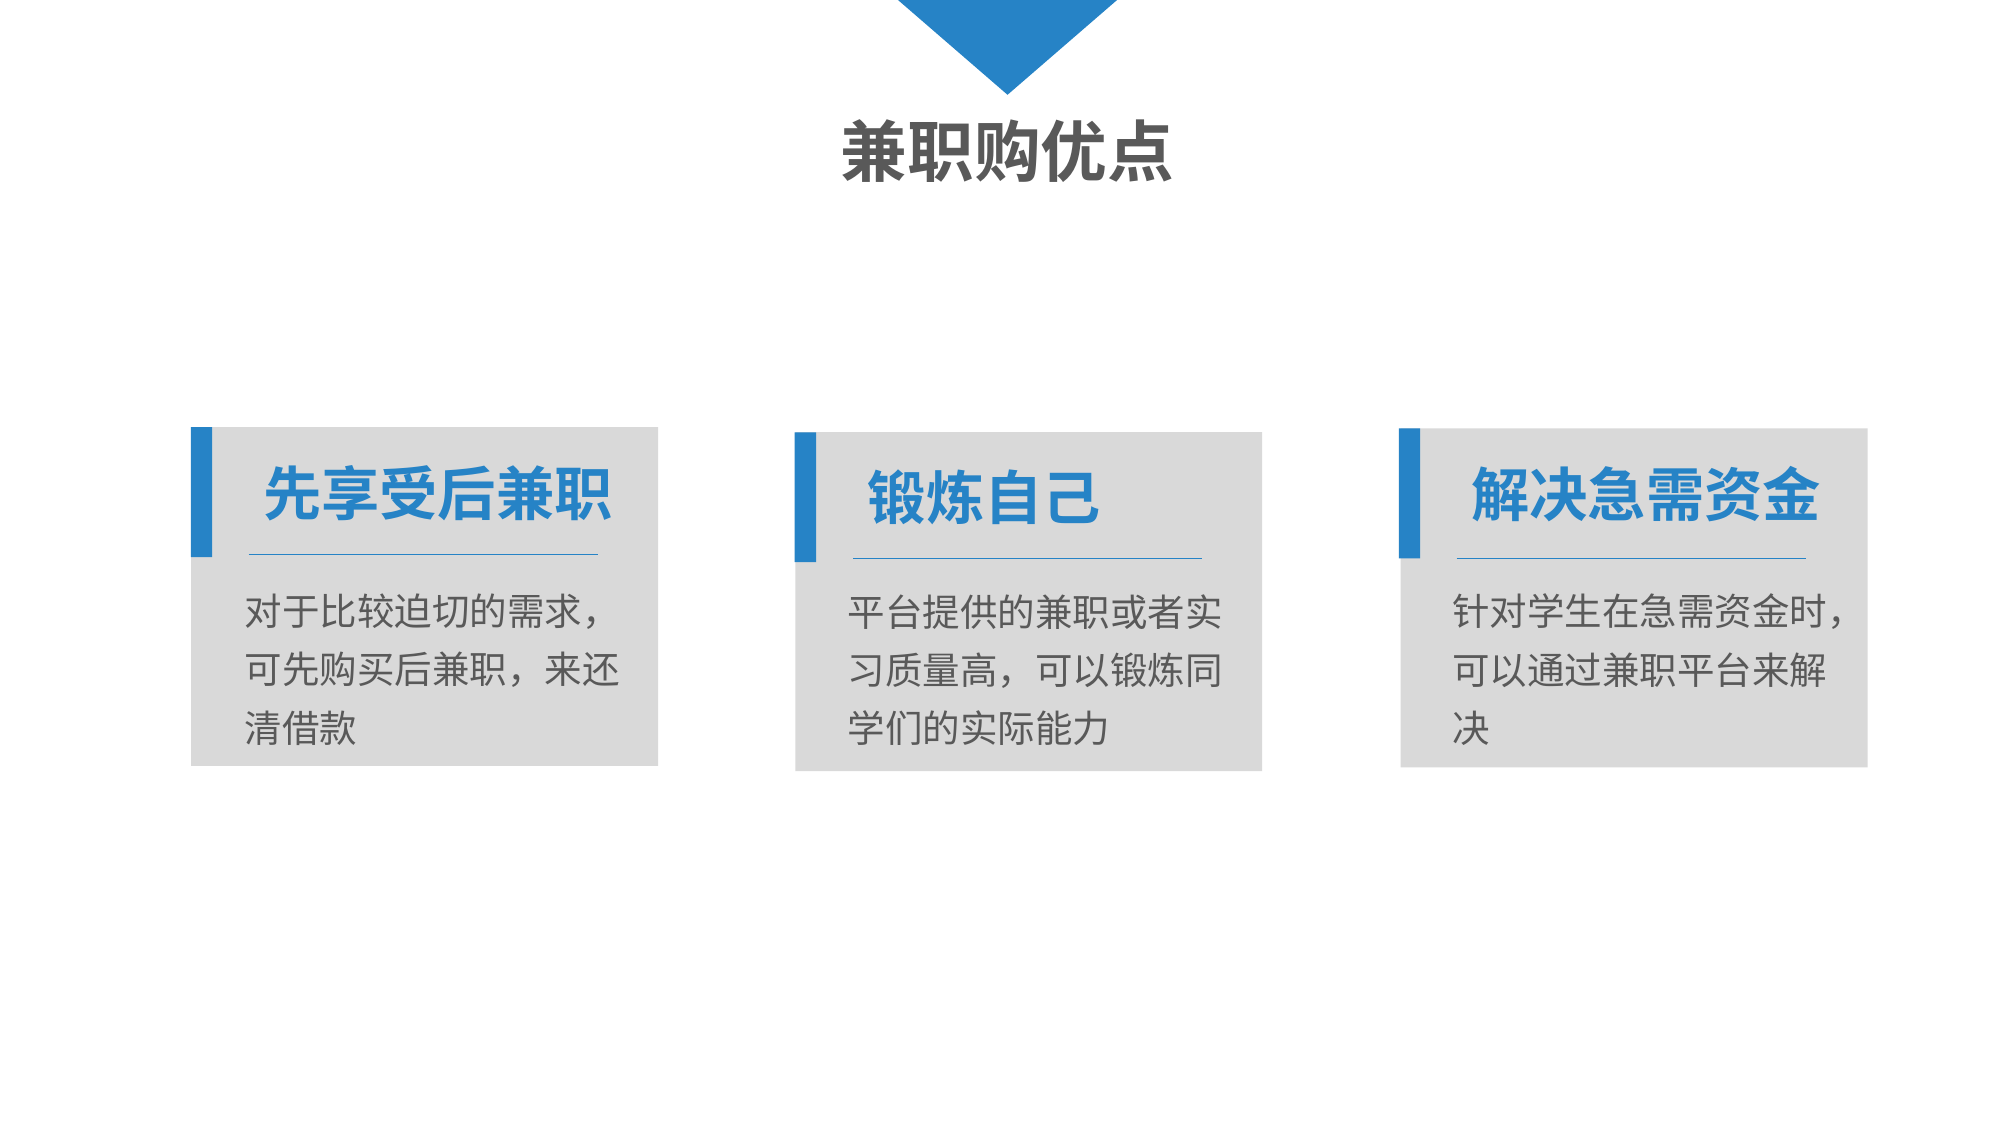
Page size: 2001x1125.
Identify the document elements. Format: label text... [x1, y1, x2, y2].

text_box 对于比较迫切的需求，可先购买后兼职，来还清借款 [229, 566, 645, 758]
text_box 解决急需资金 [1456, 450, 1879, 536]
text_box [794, 431, 1263, 772]
text_box 平台提供的兼职或者实习质量高，可以锻炼同学们的实际能力 [833, 567, 1248, 758]
text_box [896, 0, 1119, 97]
text_box 先享受后兼职 [248, 449, 671, 534]
text_box [1400, 427, 1869, 768]
text_box 锻炼自己 [853, 454, 1276, 540]
text_box [190, 426, 213, 558]
text_box [190, 426, 659, 767]
text_box [1398, 427, 1421, 559]
text_box 针对学生在急需资金时，可以通过兼职平台来解决 [1437, 567, 1853, 758]
text_box [794, 431, 817, 563]
text_box 兼职购优点 [760, 111, 1255, 181]
